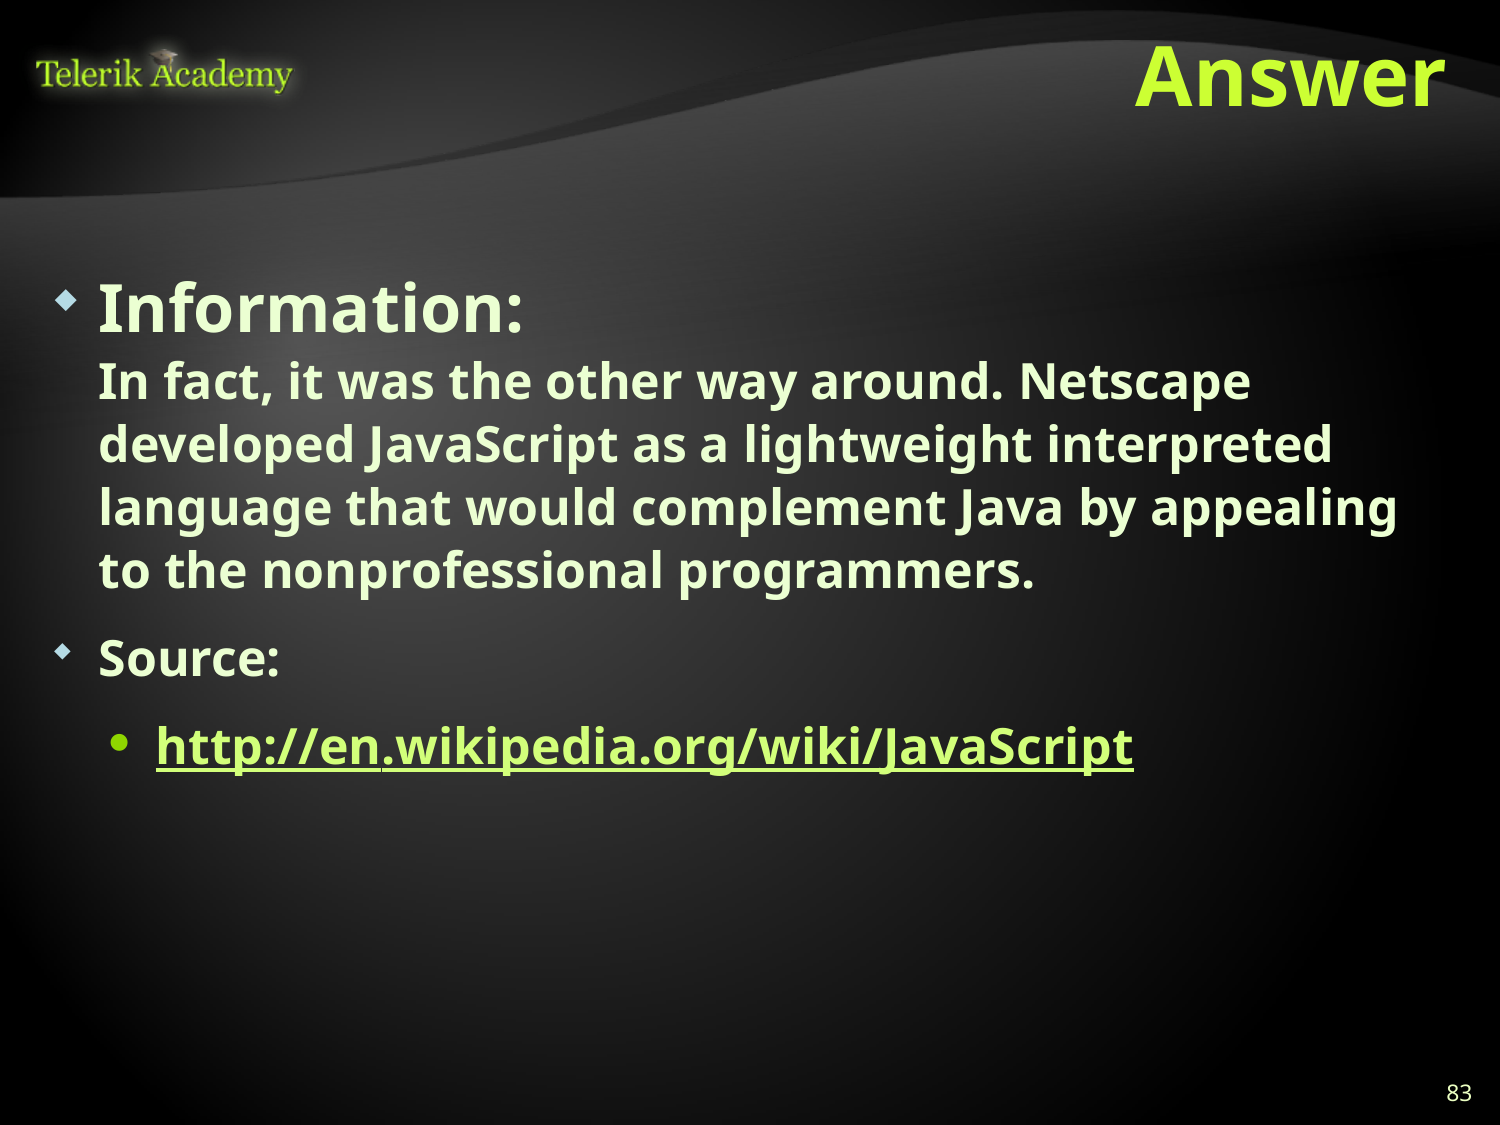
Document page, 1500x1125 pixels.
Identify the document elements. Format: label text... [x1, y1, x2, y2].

list Information: In fact, it was the other way around. Netscape developed JavaScript as a lightweight interpreted language that would complement Java by appealing to the nonprofessional programmers. Source: http://en.wikipedia.org/wiki/JavaScript [37, 149, 1463, 1100]
picture [0, 0, 1500, 1125]
slide_number 83 [1412, 1074, 1488, 1113]
title Answer [300, 12, 1463, 149]
